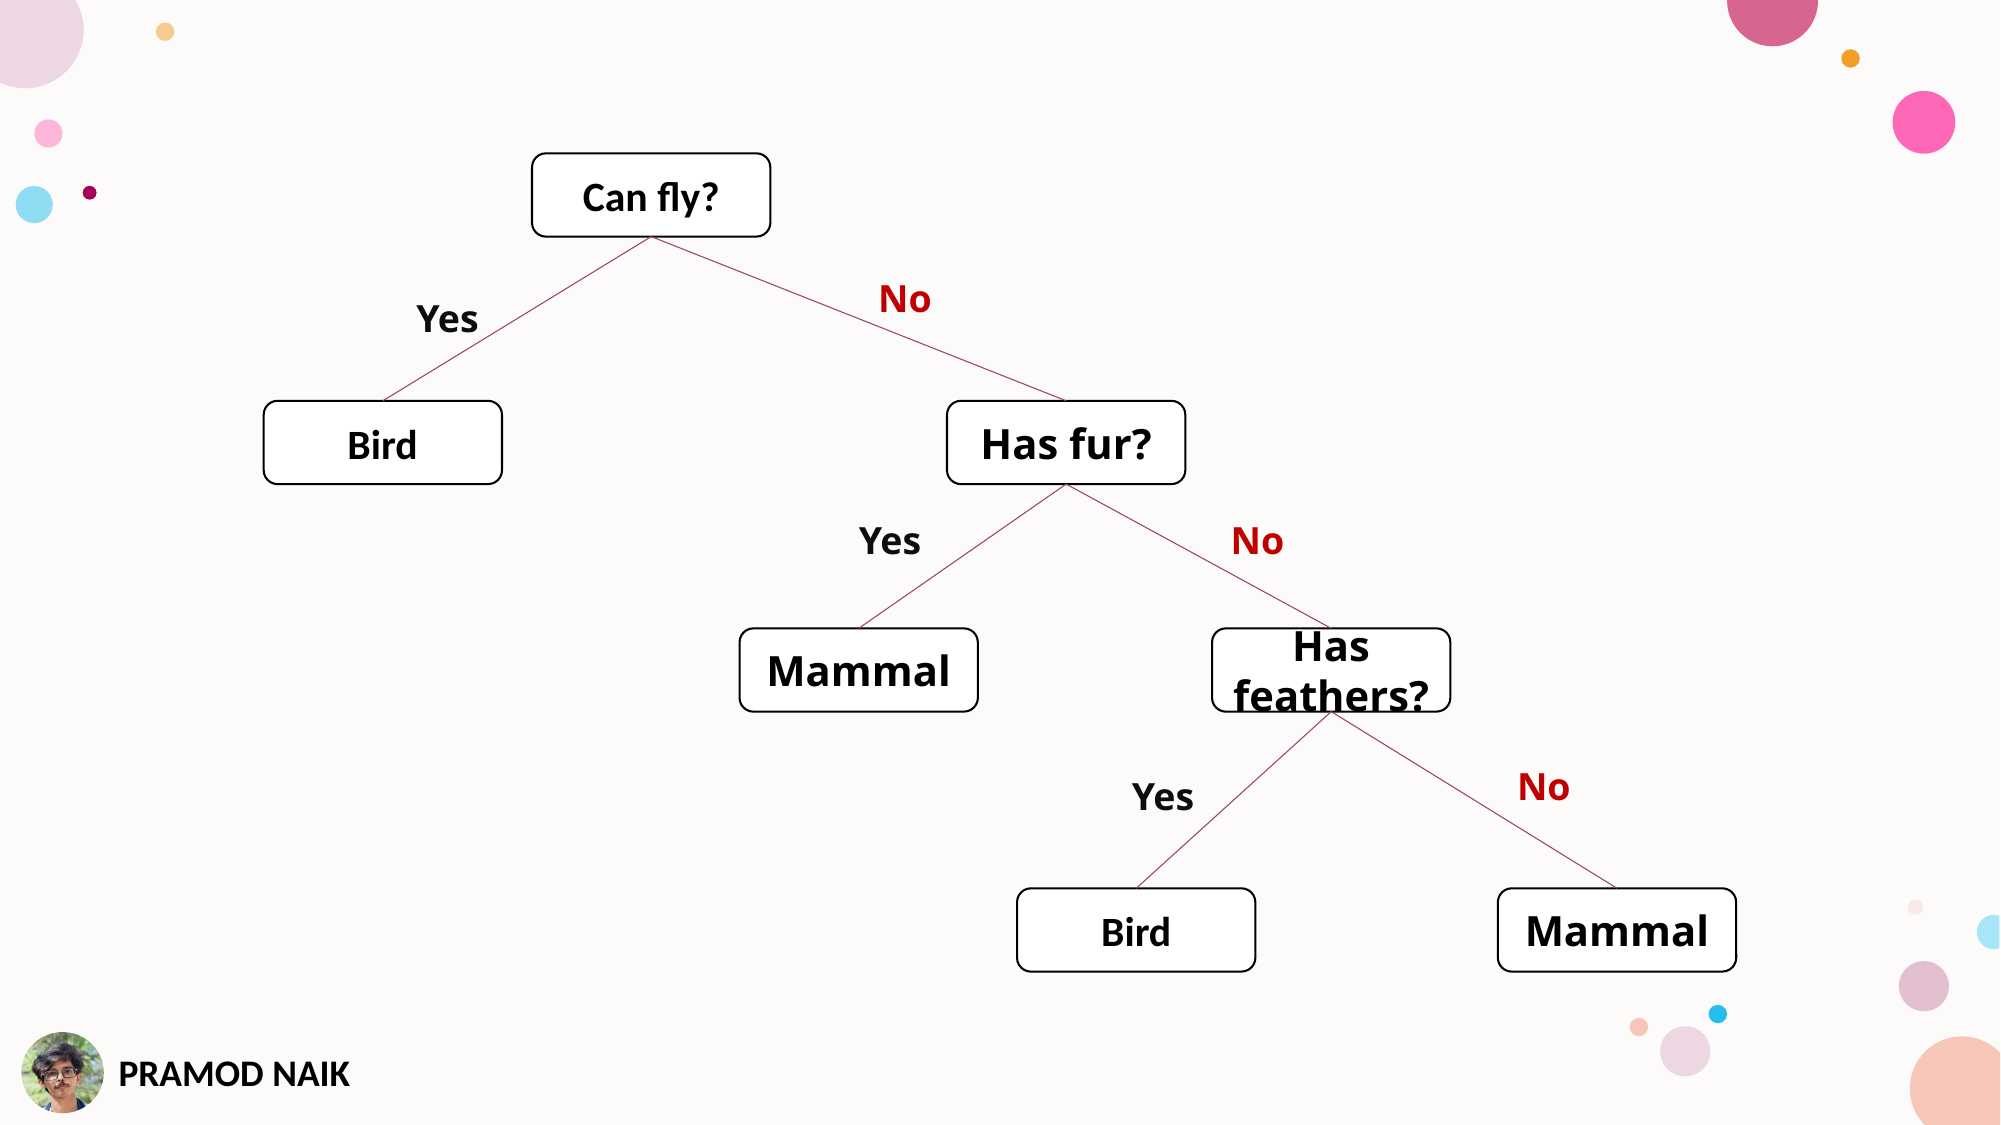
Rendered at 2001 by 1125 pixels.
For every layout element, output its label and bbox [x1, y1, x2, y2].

picture [21, 1031, 104, 1114]
text_box [263, 153, 1737, 972]
